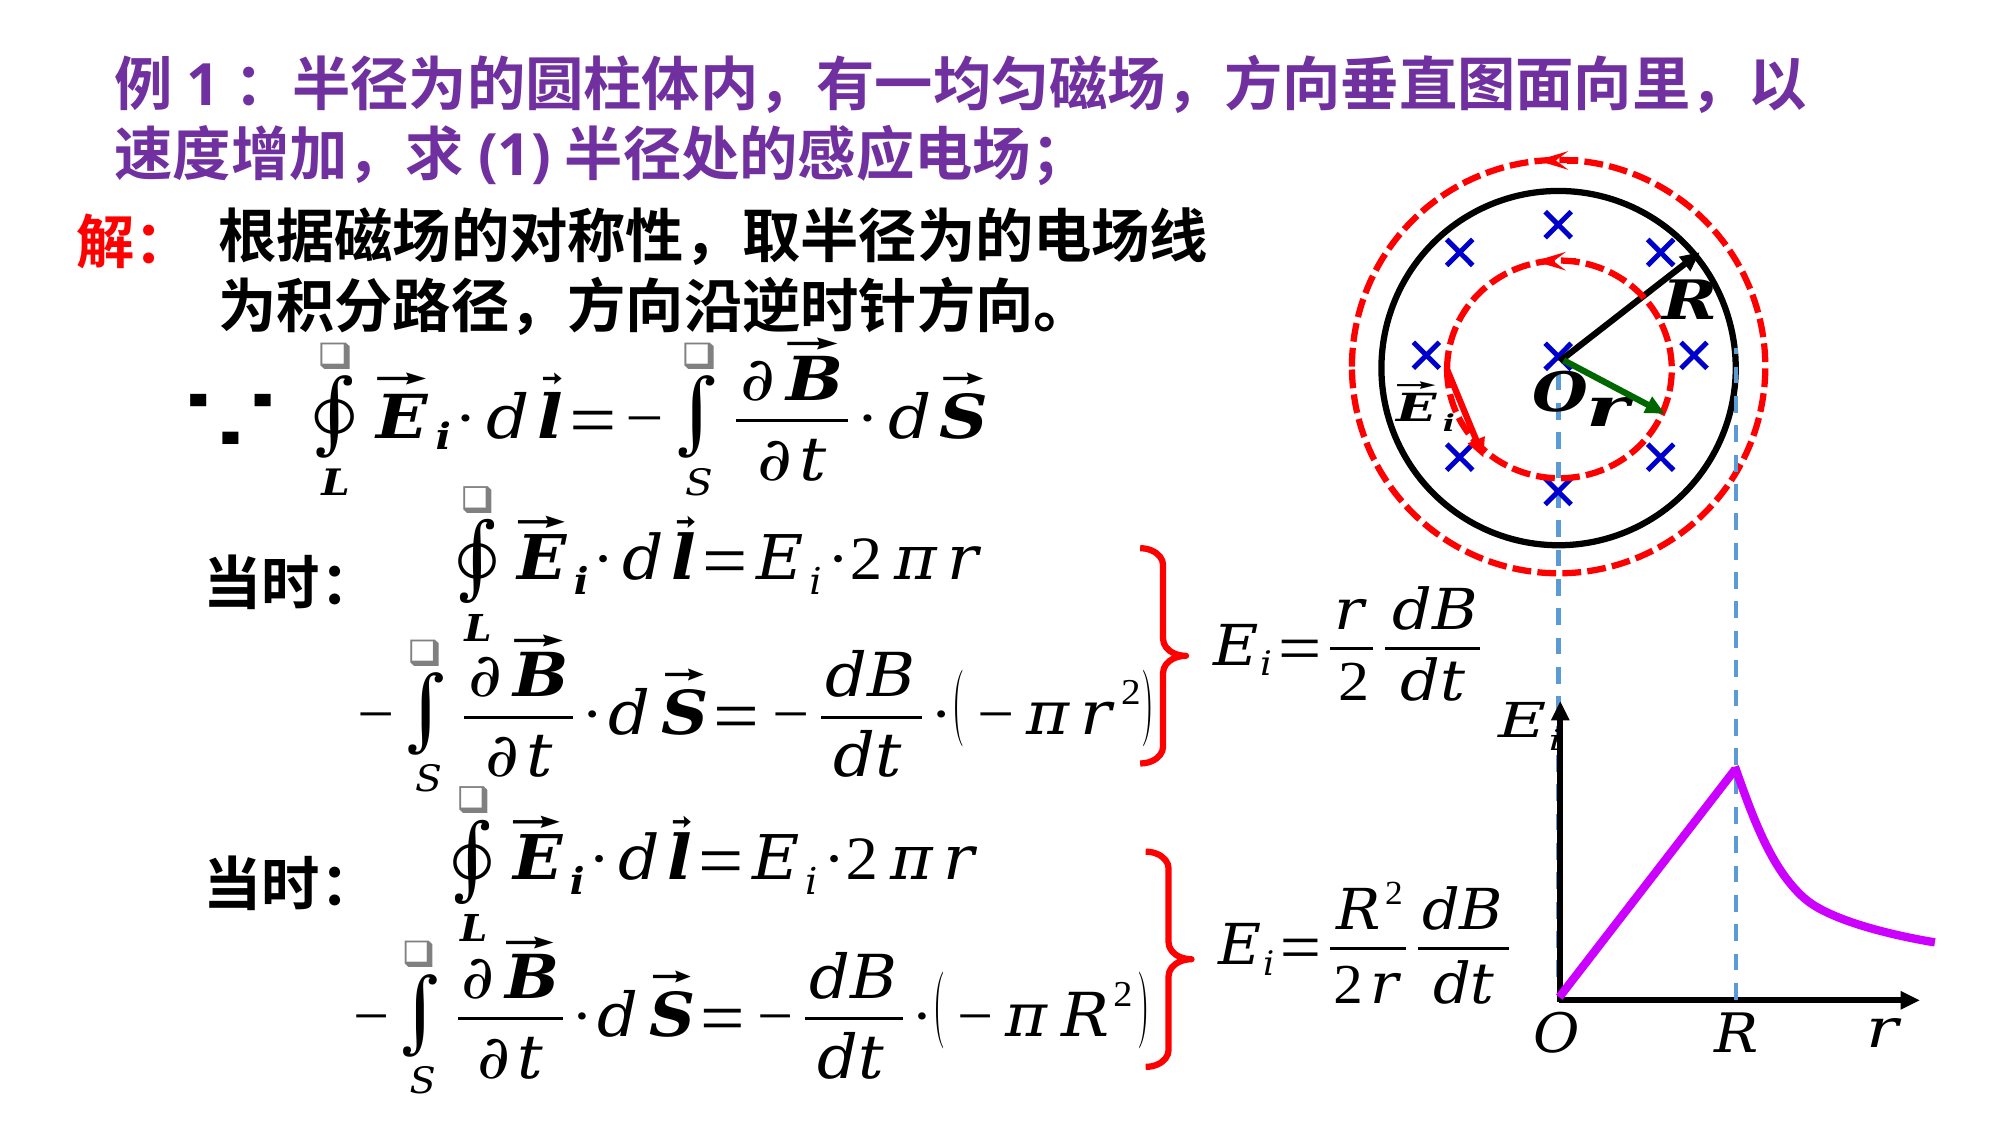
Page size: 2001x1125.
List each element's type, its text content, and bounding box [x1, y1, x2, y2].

text_box [1350, 159, 1767, 575]
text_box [1563, 360, 1665, 414]
text_box [1140, 548, 1187, 764]
text_box [1145, 851, 1192, 1067]
text_box [1736, 766, 1936, 944]
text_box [1559, 252, 1700, 361]
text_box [1559, 769, 1736, 998]
text_box 解： [61, 197, 209, 283]
